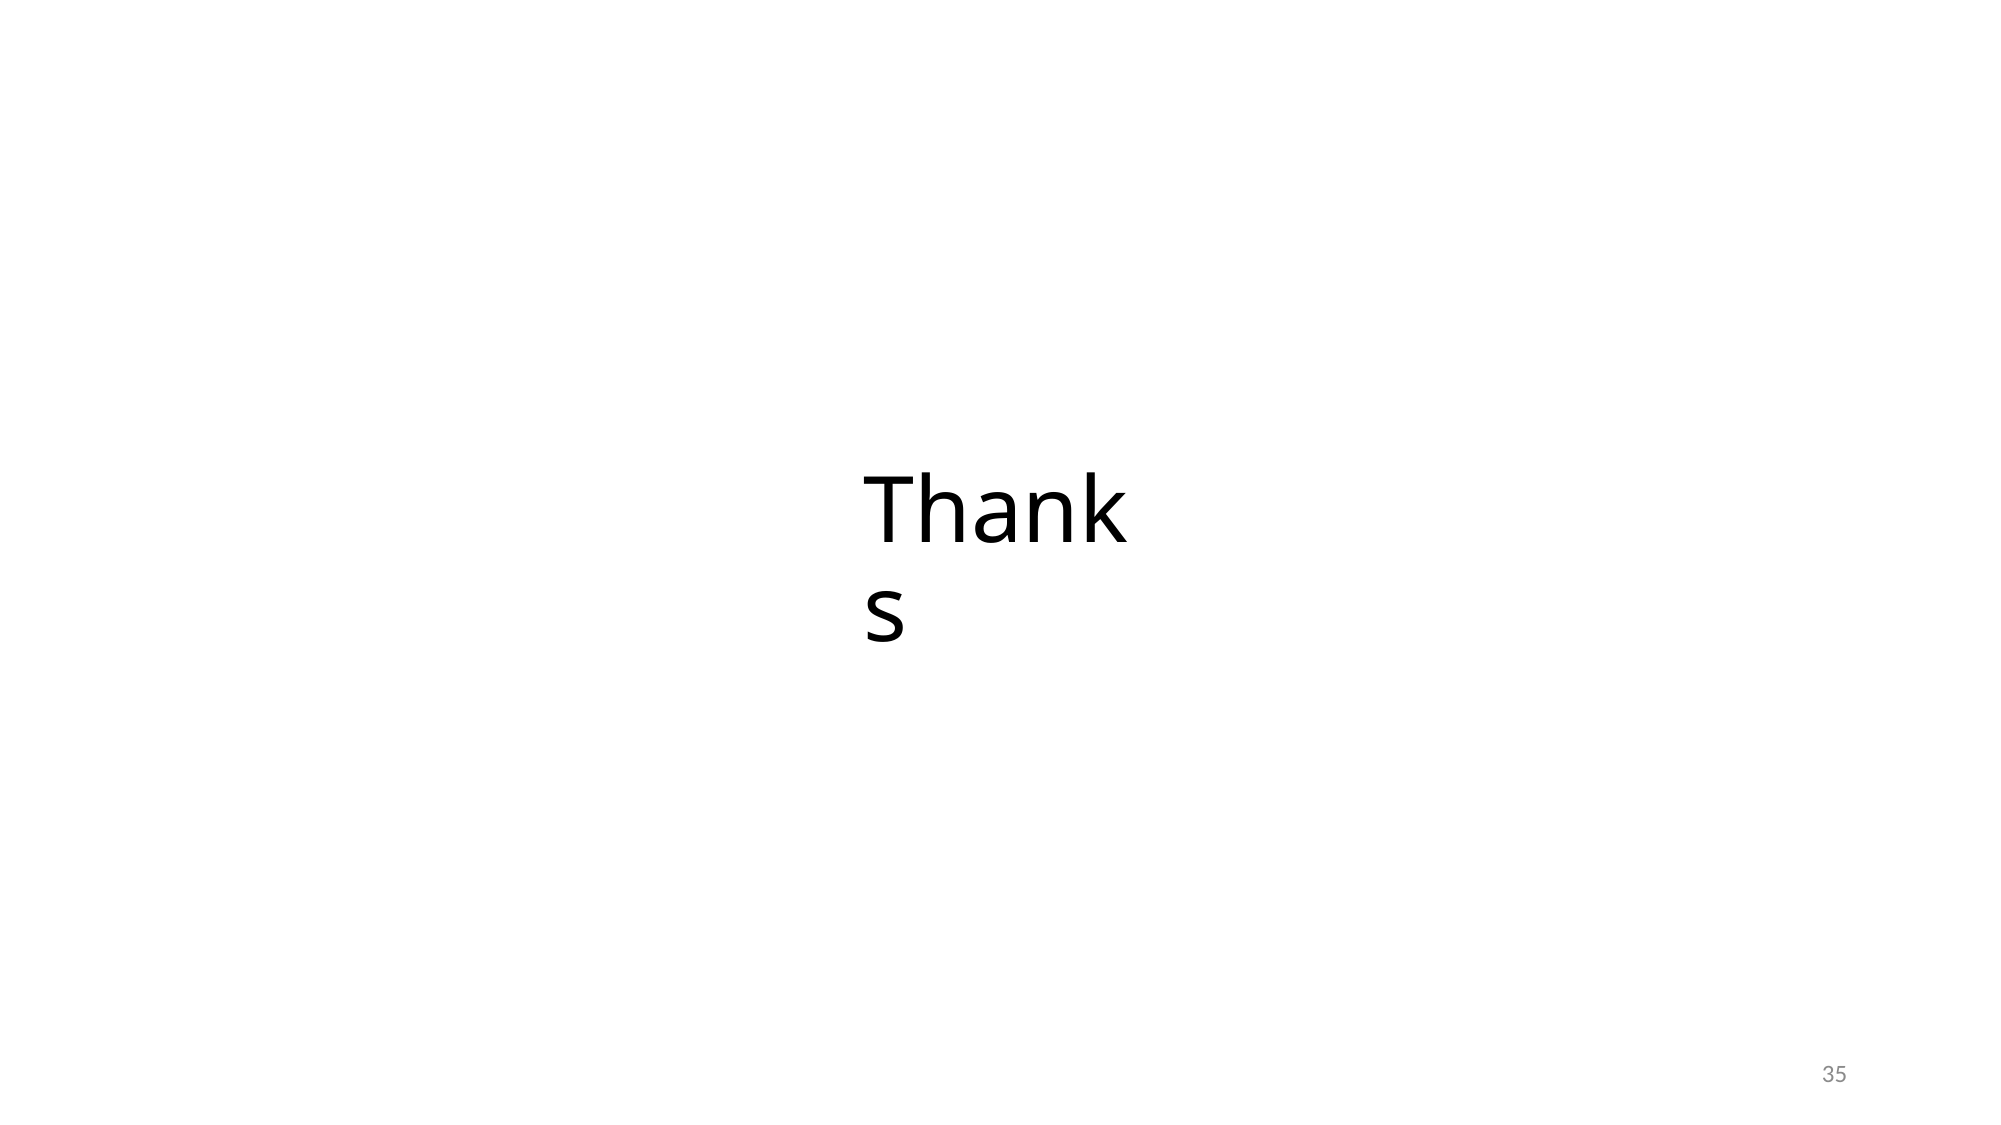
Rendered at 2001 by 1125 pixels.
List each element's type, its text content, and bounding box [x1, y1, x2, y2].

title Thanks [848, 453, 1152, 672]
slide_number 35 [1412, 1042, 1863, 1103]
